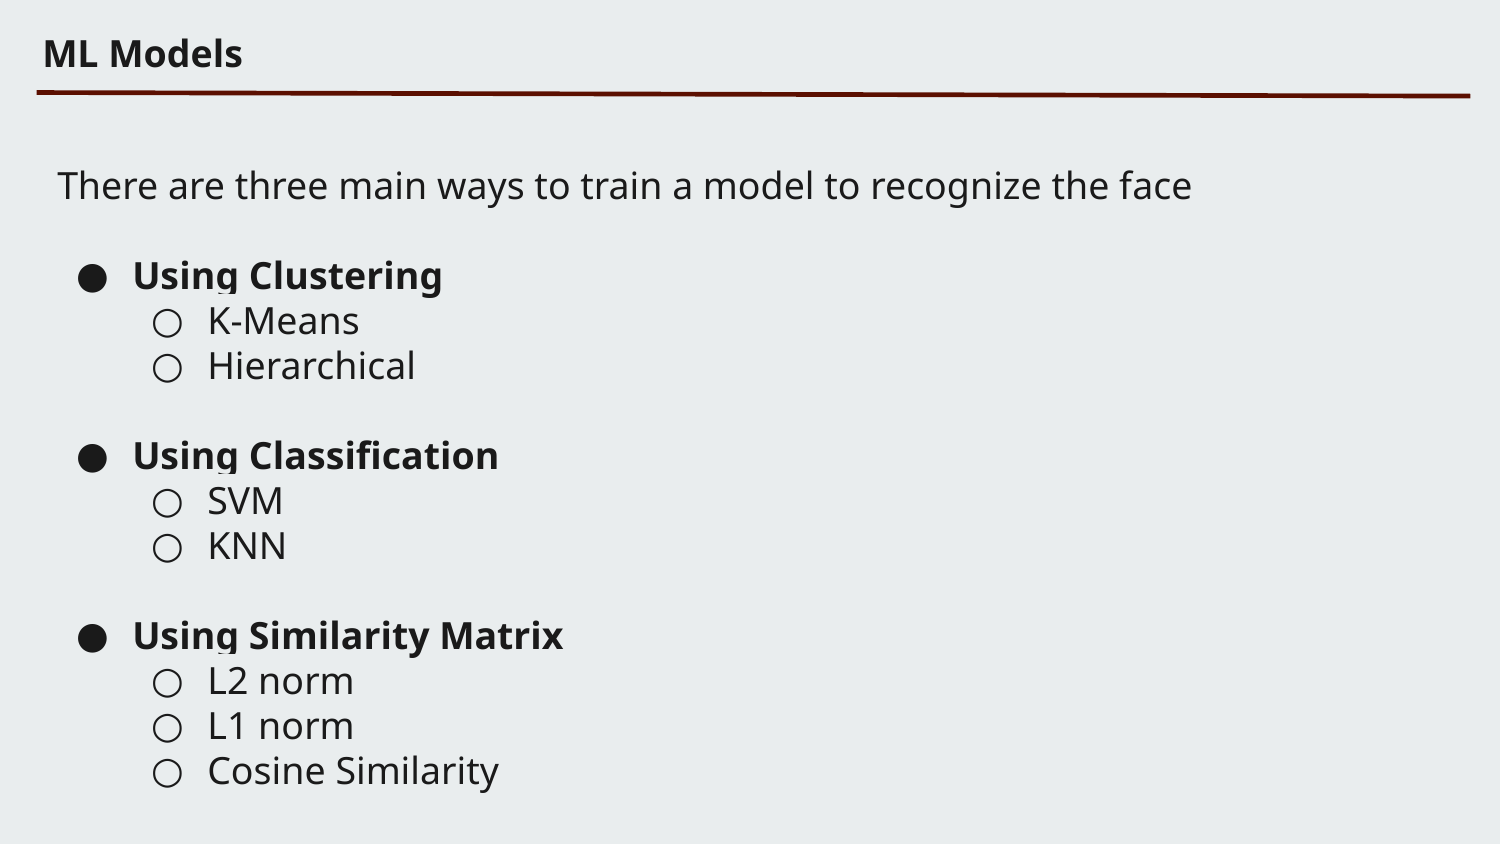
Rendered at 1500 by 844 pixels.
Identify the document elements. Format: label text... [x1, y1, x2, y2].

text_box There are three main ways to train a model to recognize the face Using Clustering K-Means Hierarchical Using Classification SVM KNN Using Similarity Matrix L2 norm L1 norm Cosine Similarity [42, 146, 1471, 824]
text_box ML Models [27, 15, 1473, 97]
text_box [36, 92, 1471, 97]
